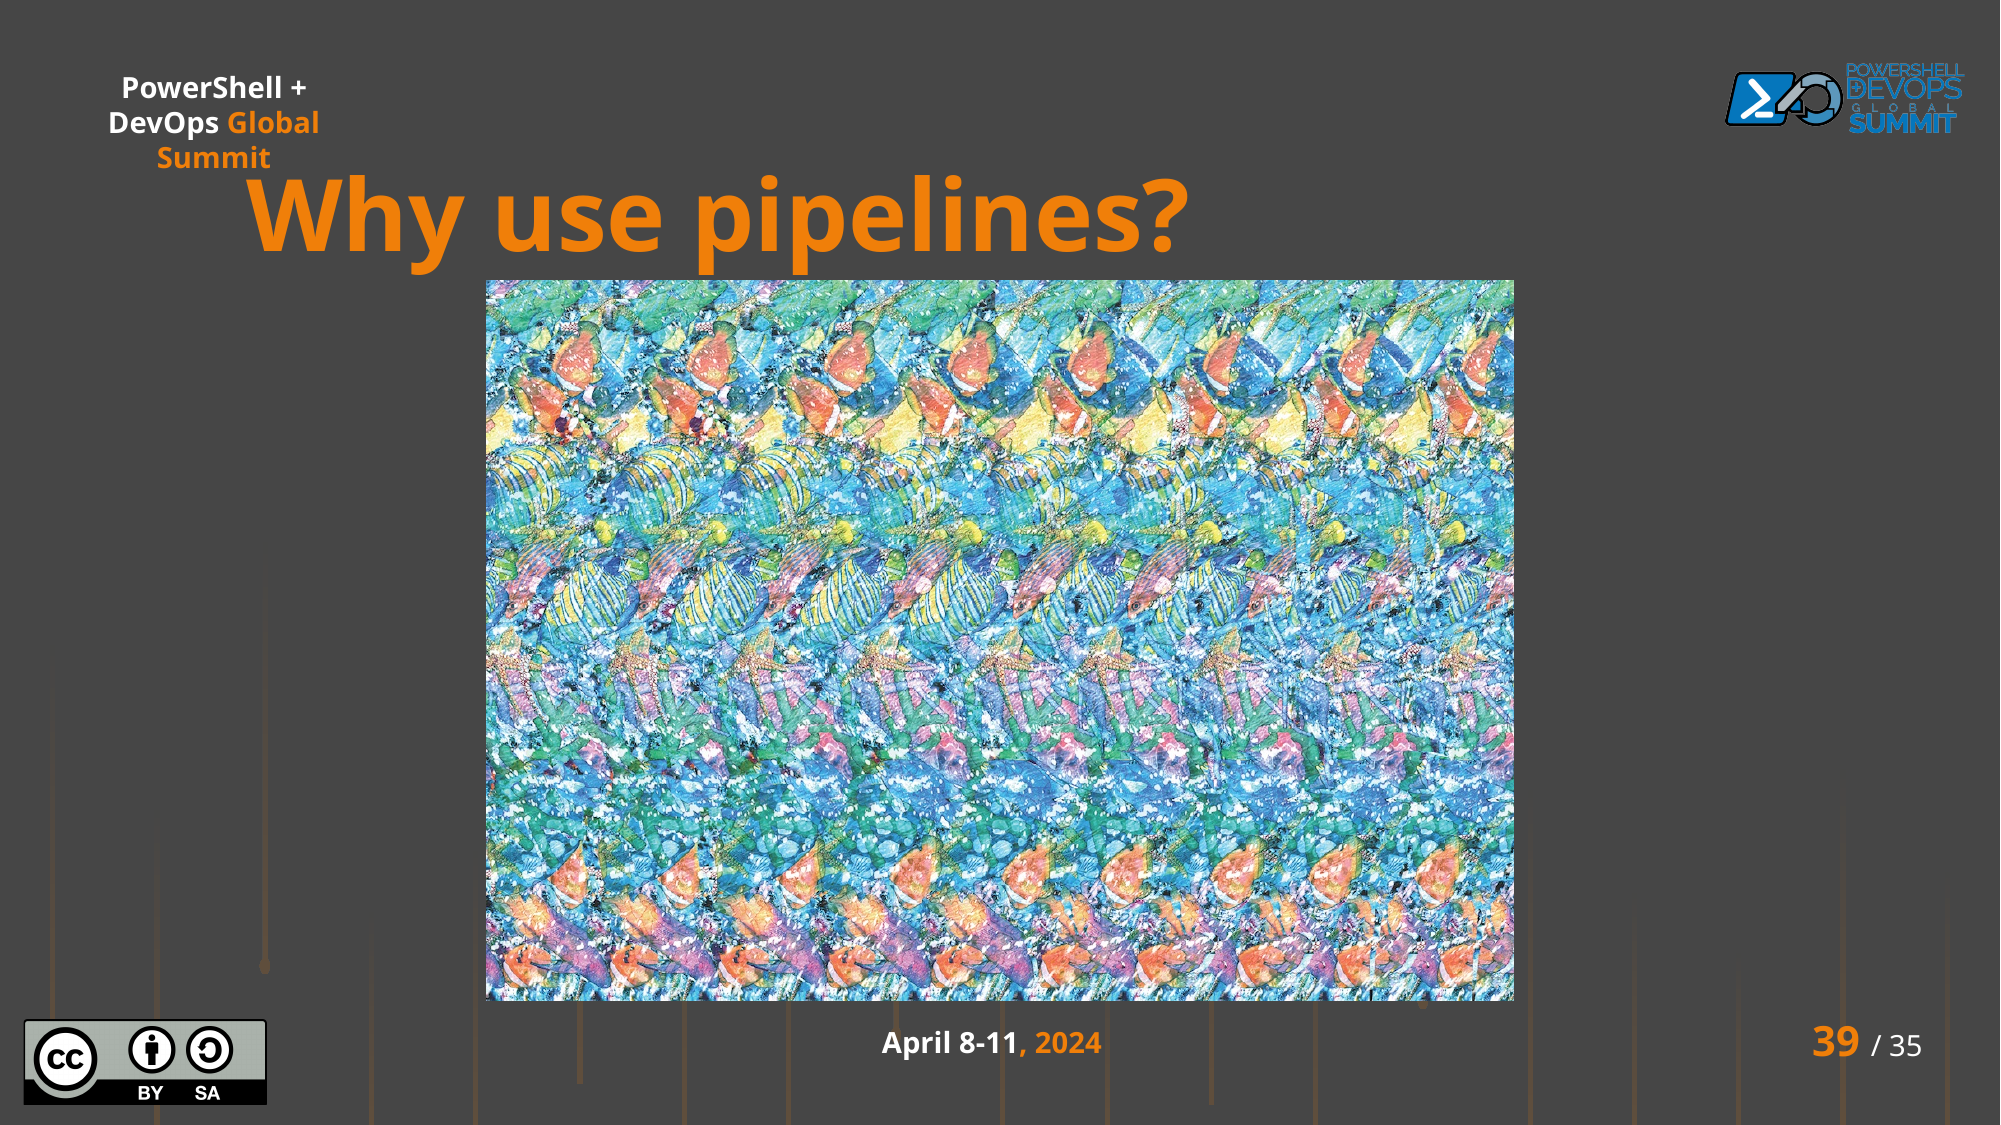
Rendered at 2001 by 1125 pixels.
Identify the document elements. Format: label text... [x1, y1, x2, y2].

picture [486, 280, 1514, 1001]
text_box Why use pipelines? [231, 144, 1769, 279]
picture [1725, 61, 1965, 139]
picture [23, 1019, 267, 1105]
